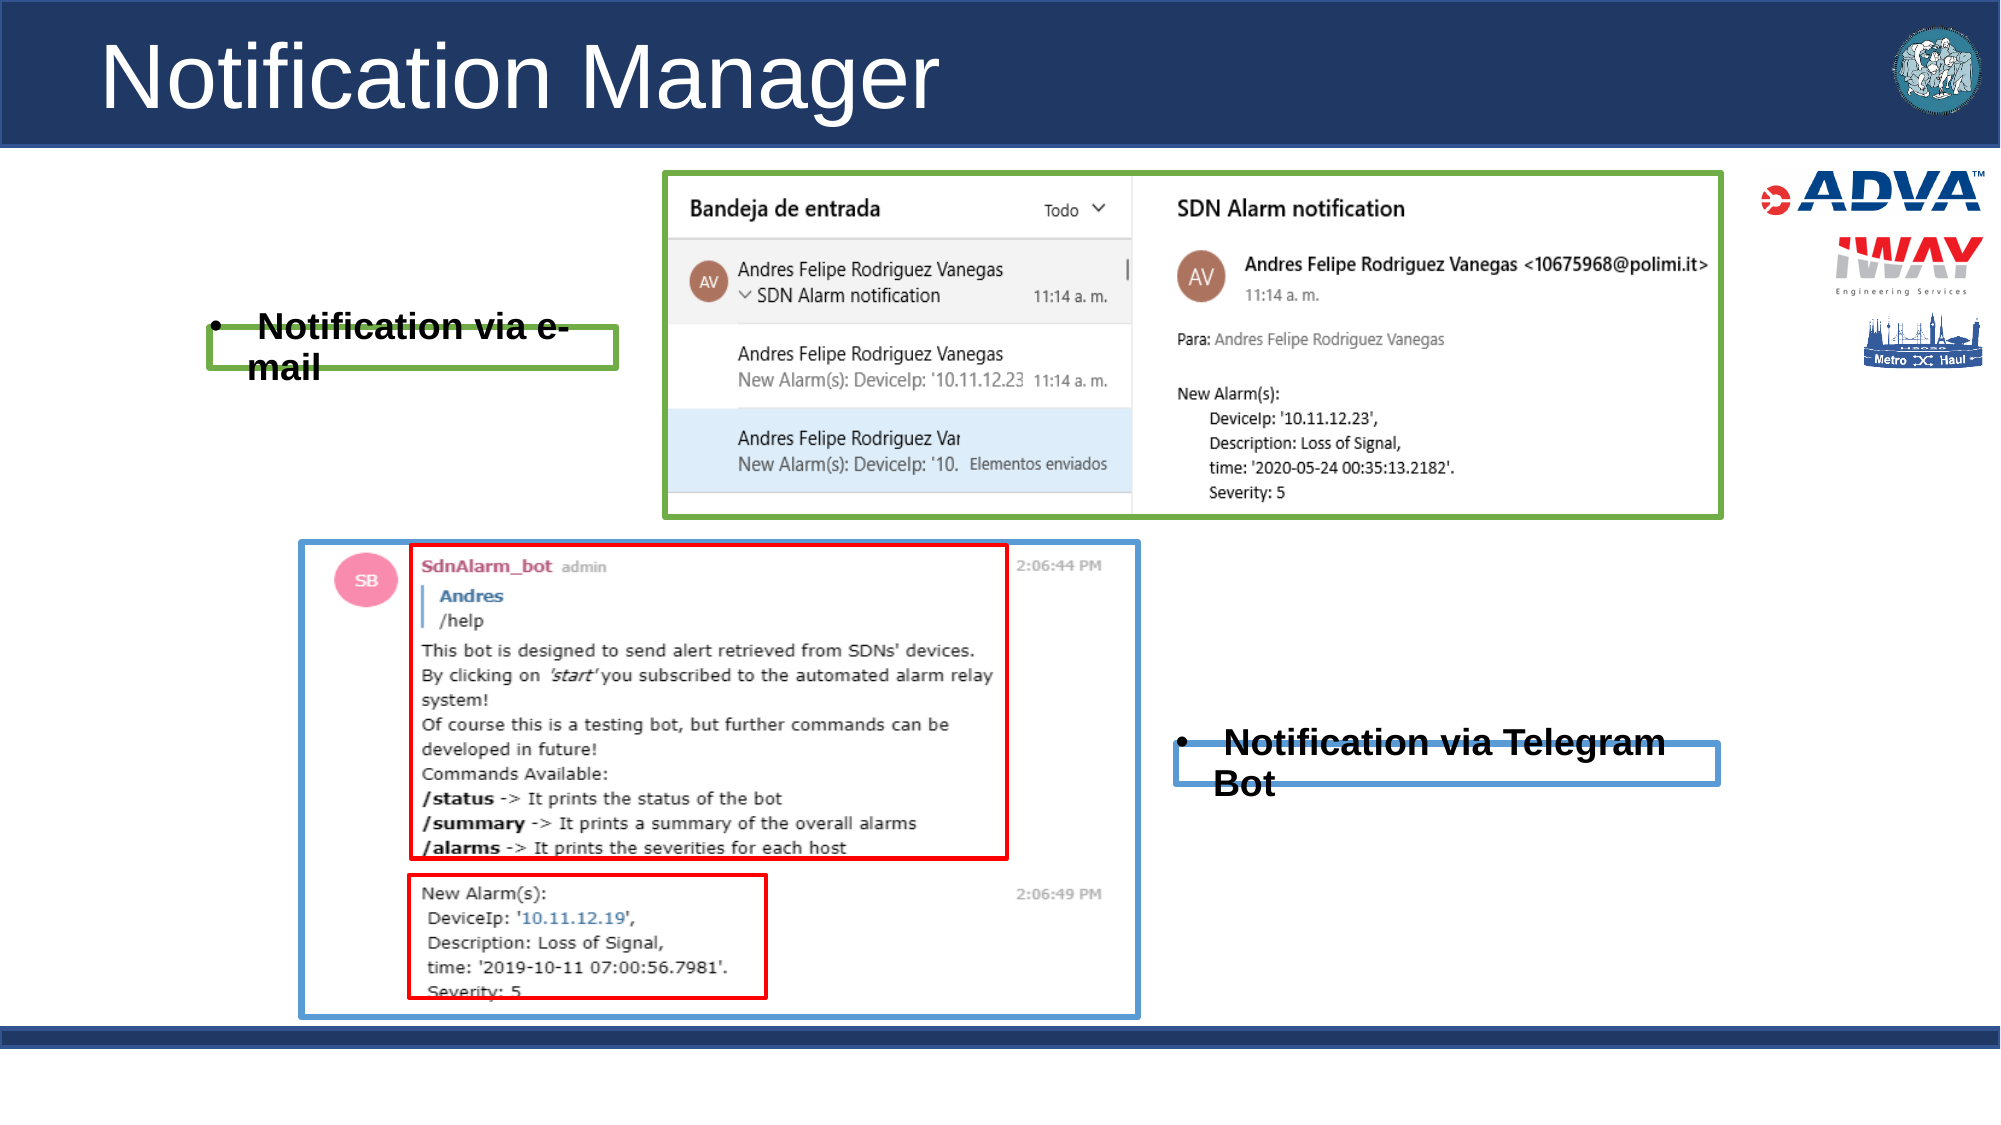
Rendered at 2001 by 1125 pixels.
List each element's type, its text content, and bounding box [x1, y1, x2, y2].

subtitle Notification via e-mail [207, 325, 618, 370]
picture [667, 175, 1719, 515]
picture [1863, 310, 1983, 369]
picture [1836, 237, 1983, 296]
picture [1759, 165, 1990, 218]
subtitle Notification via Telegram Bot [1175, 743, 1718, 785]
title Notification Manager [99, 28, 1600, 129]
picture [1891, 22, 1984, 116]
picture [304, 544, 1135, 1015]
